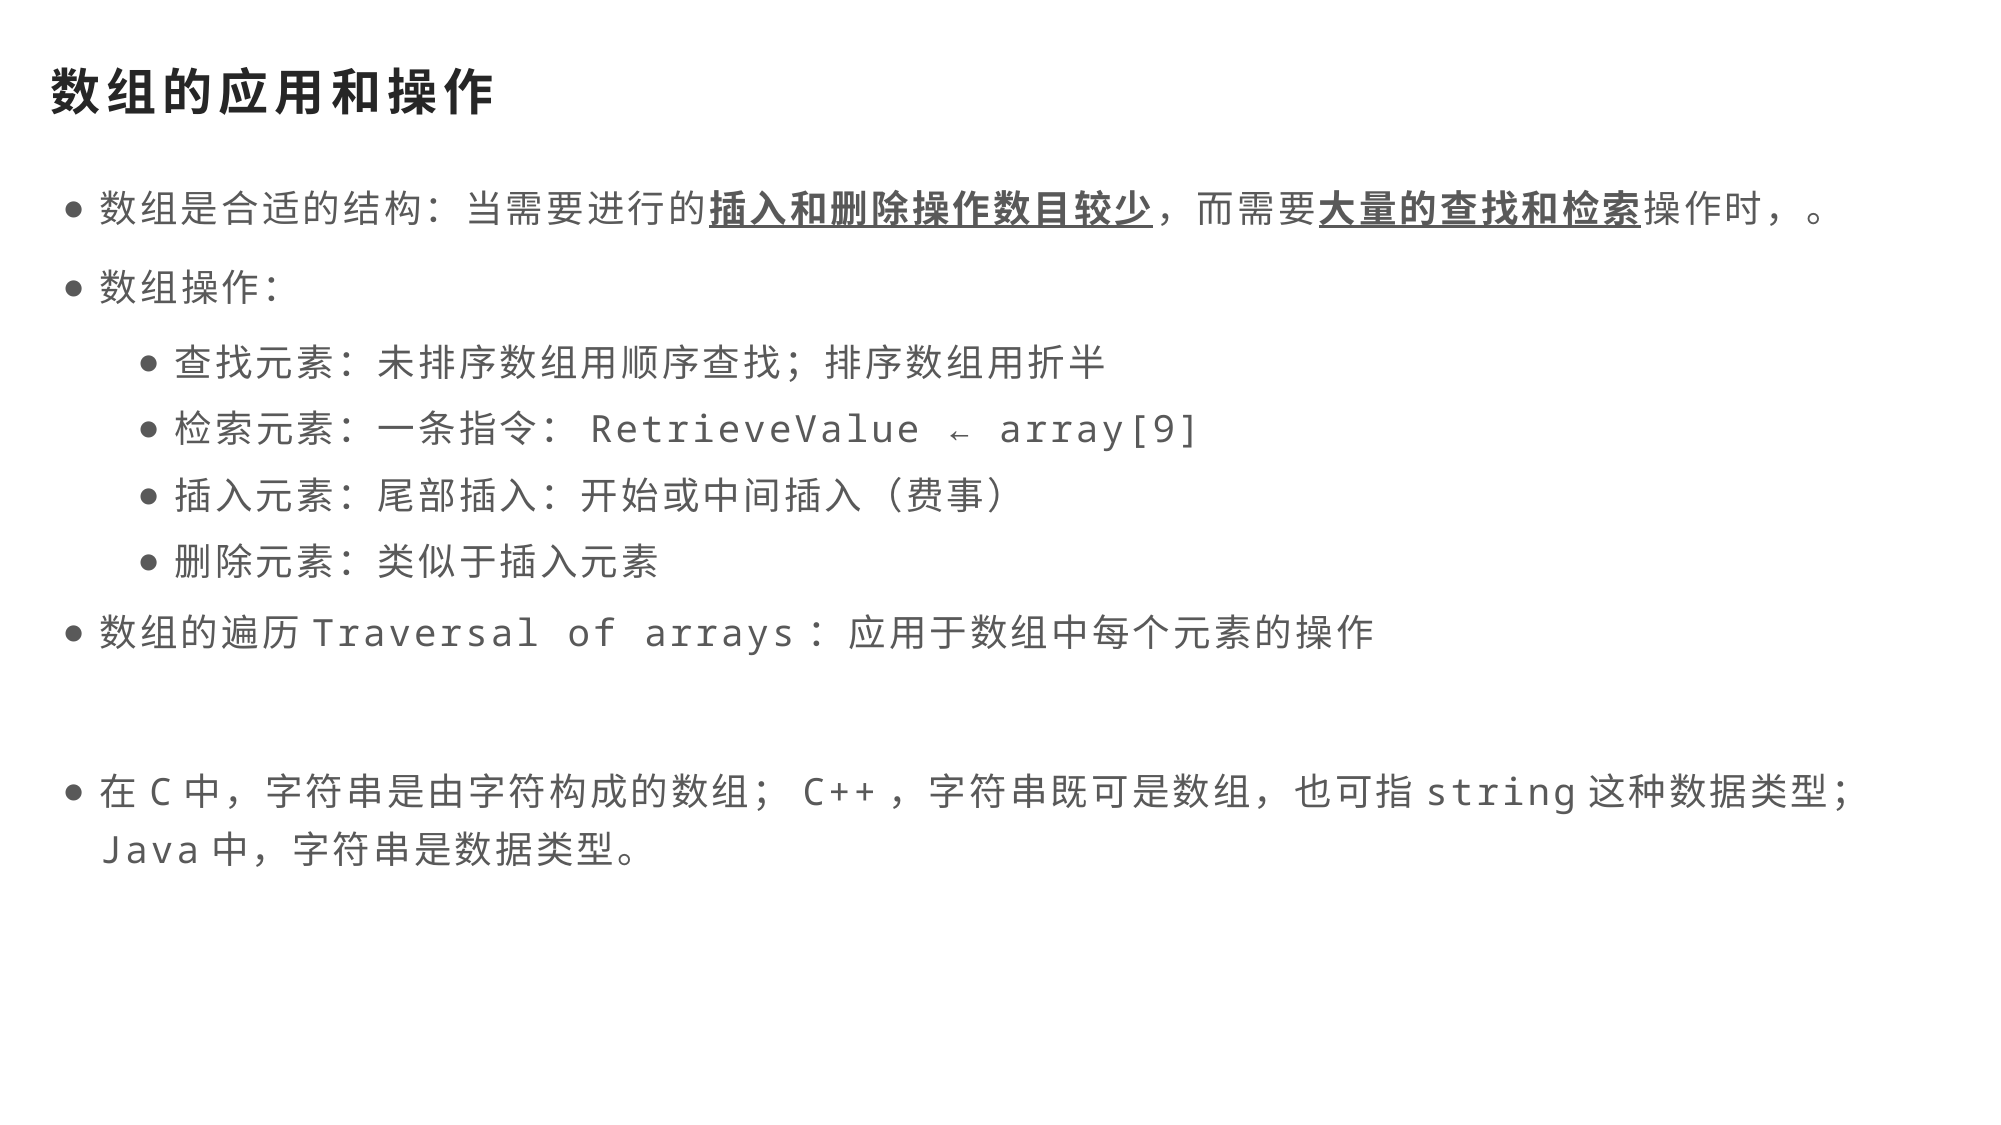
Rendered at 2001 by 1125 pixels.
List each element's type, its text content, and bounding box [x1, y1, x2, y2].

list 数组是合适的结构：当需要进行的插入和删除操作数目较少，而需要大量的查找和检索操作时，。 数组操作： 查找元素：未排序数组用顺序查找；排序数组用折半 检索元素：一条指令：RetrieveValue ← array[9] 插入元素：尾部插入：开始或中间插入（费事） 删除元素：类似于插入元素 数组的遍历Traversal of arrays：应用于数组中每个元素的操作 在C中，字符串是由字符构成的数组；C++，字符串既可是数组，也可指string这种数据类型；Java中，字符串是数据类型。 [47, 163, 1847, 945]
title 数组的应用和操作 [35, 32, 1835, 148]
